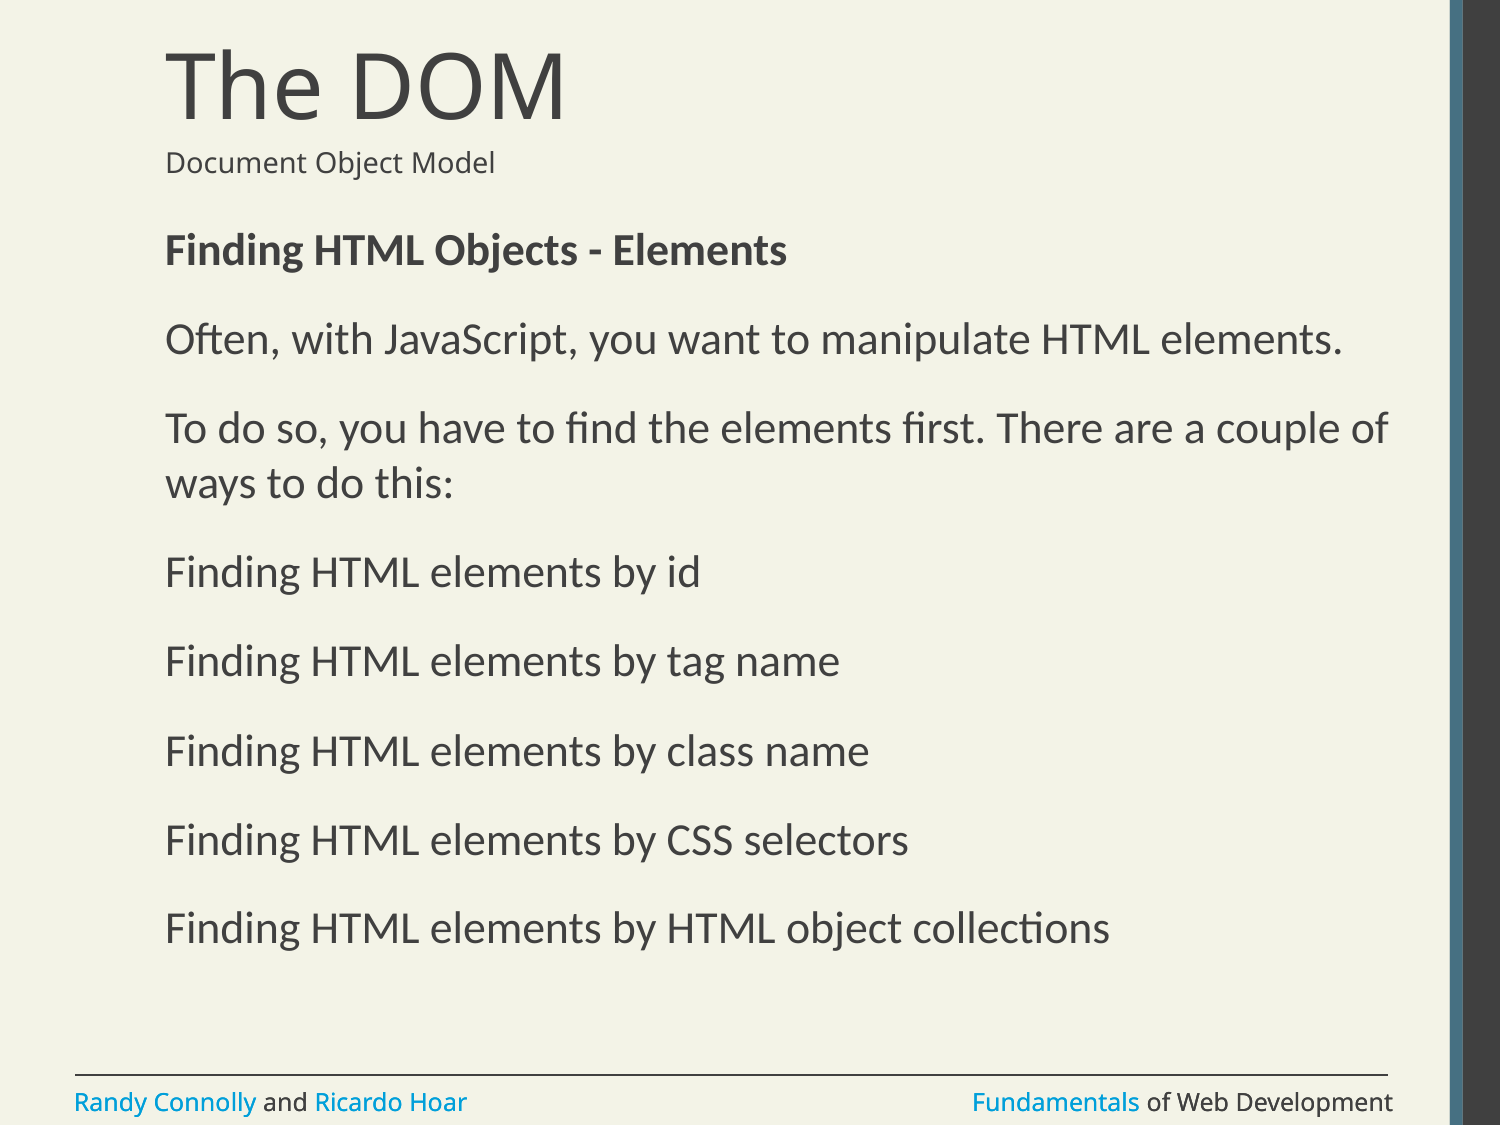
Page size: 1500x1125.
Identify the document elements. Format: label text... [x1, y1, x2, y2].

list Document Object Model [150, 137, 1200, 188]
title The DOM [150, 20, 1425, 188]
list Finding HTML Objects - Elements Often, with JavaScript, you want to manipulate HTML elements. To do so, you have to find the elements first. There are a couple of ways to do this: Finding HTML elements by id Finding HTML elements by tag name Finding HTML elements by class name Finding HTML elements by CSS selectors Finding HTML elements by HTML object collections [150, 212, 1425, 1013]
